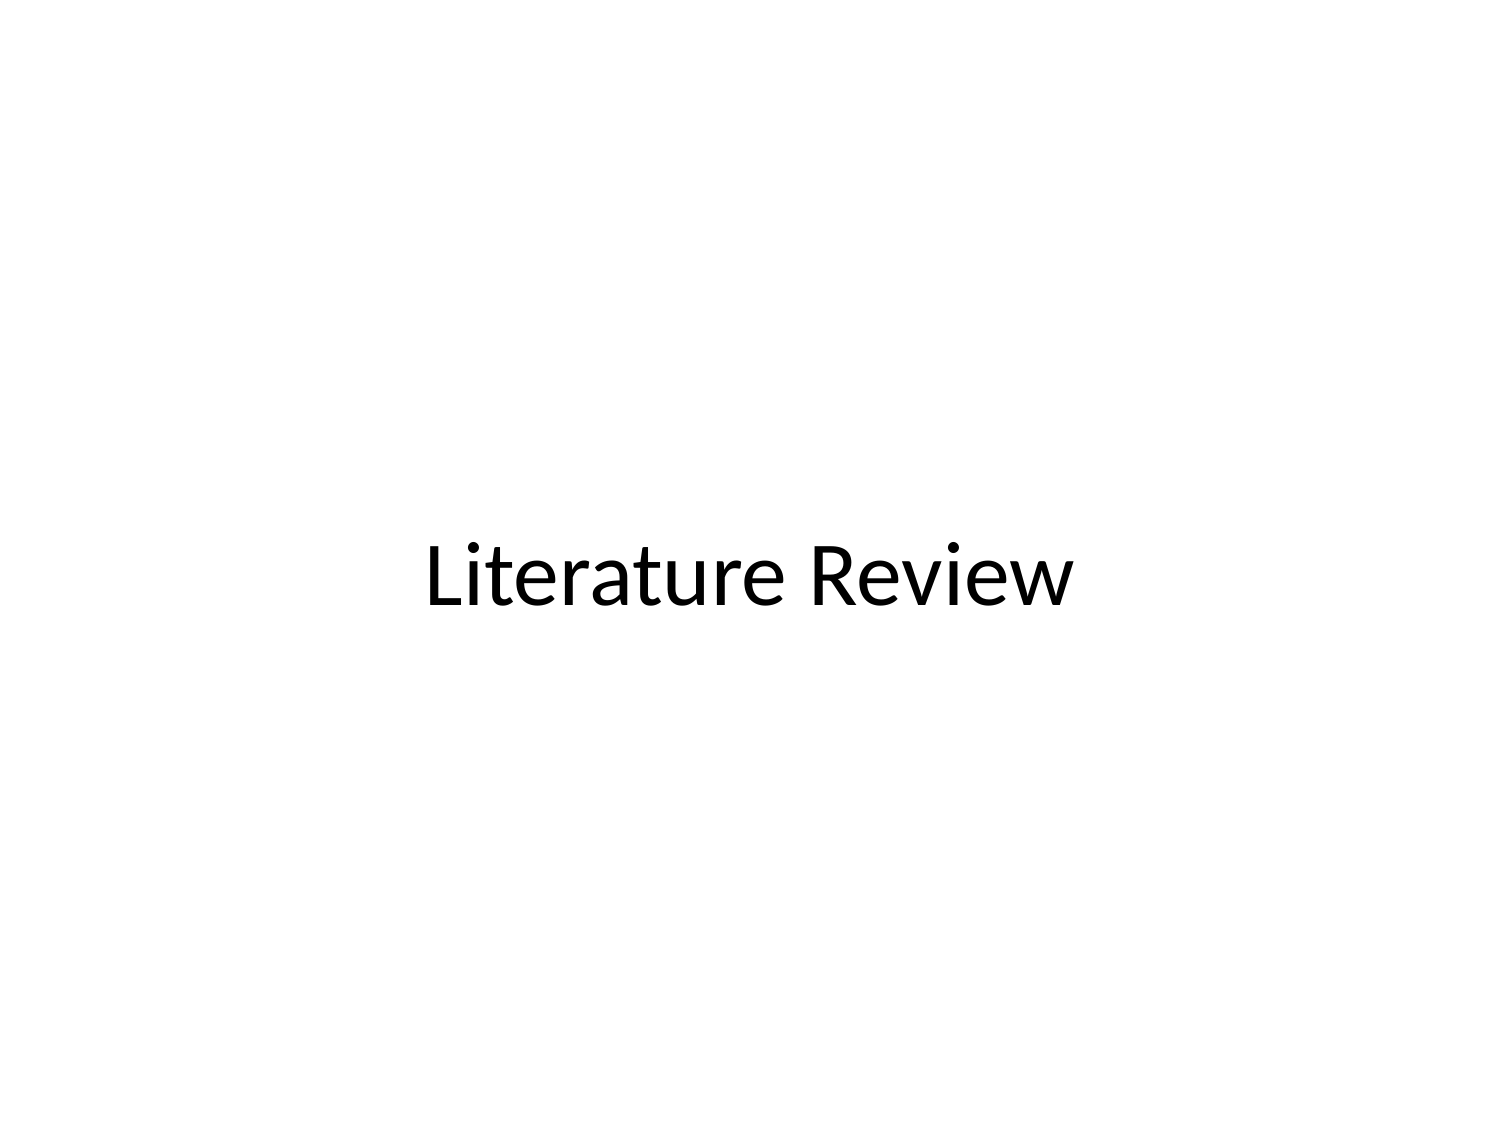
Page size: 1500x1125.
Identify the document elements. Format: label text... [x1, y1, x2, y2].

title Literature Review [75, 474, 1425, 663]
